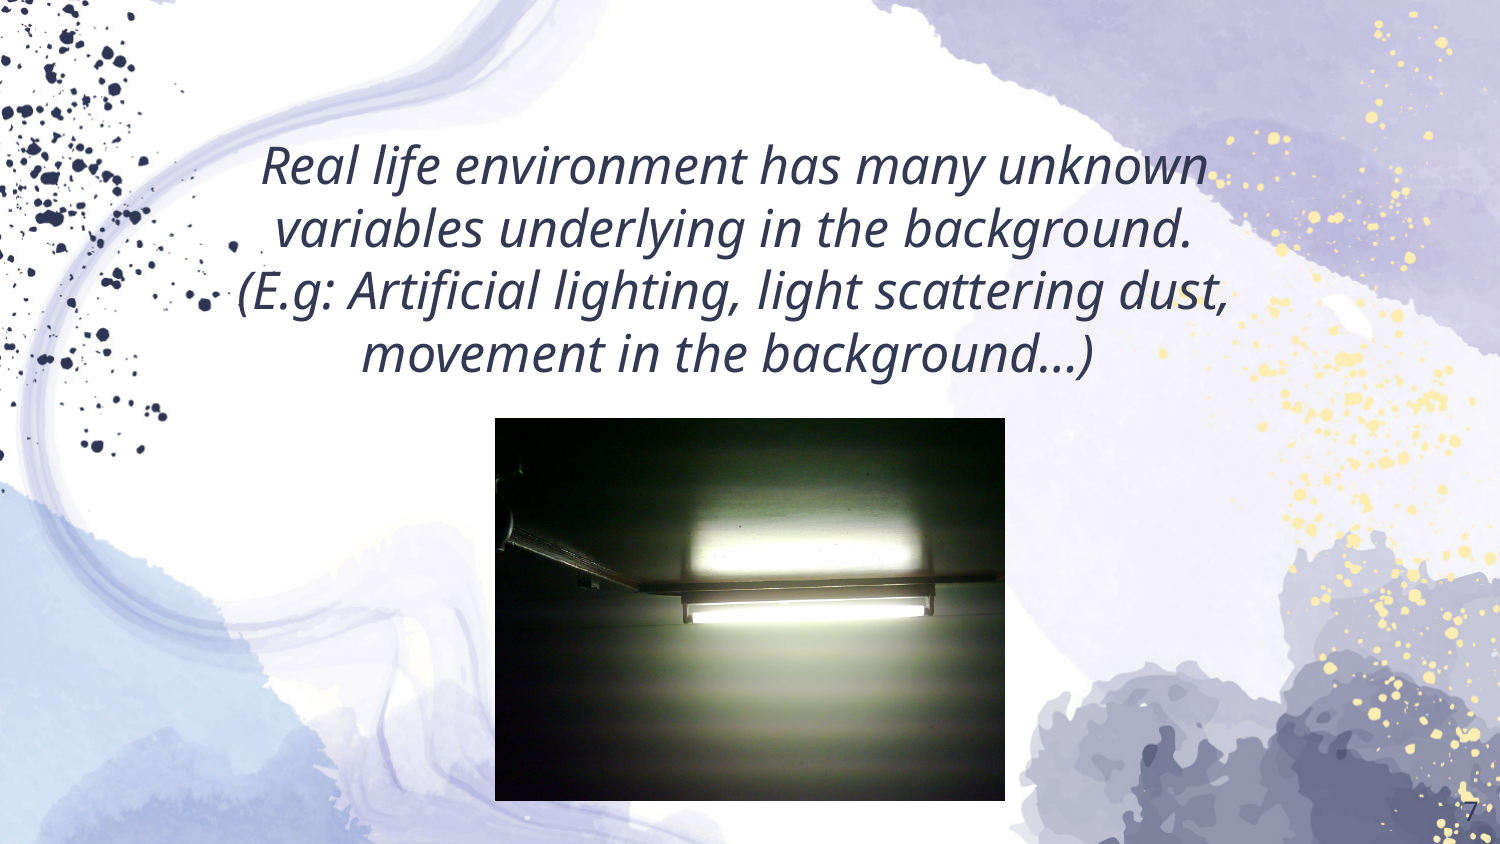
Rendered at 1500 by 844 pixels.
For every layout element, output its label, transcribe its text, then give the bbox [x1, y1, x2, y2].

picture [0, 0, 1500, 844]
text_box <number> [1403, 779, 1494, 844]
text_box Real life environment has many unknown variables underlying in the background. (E.g: Artificial lighting, light scattering dust, movement in the background…) [166, 54, 1303, 461]
